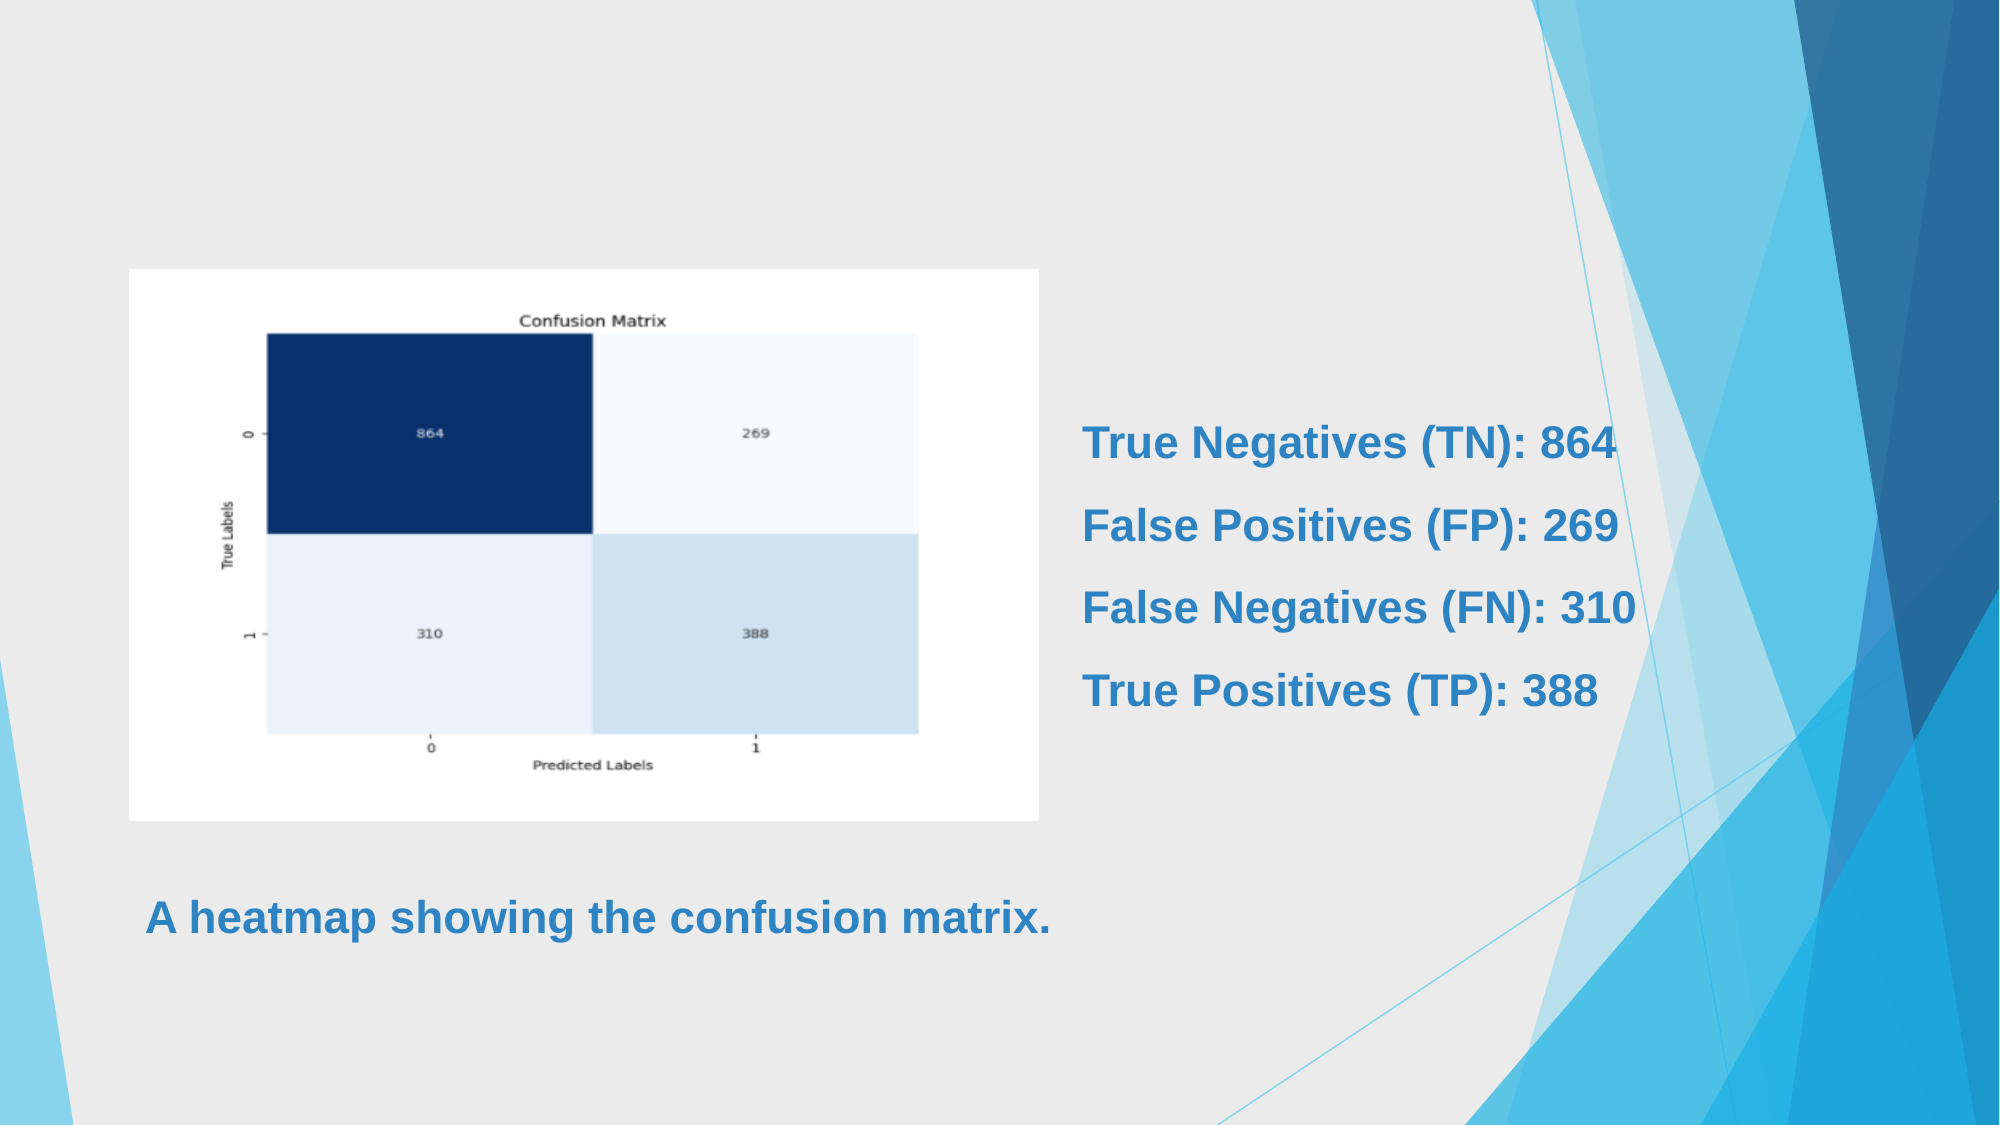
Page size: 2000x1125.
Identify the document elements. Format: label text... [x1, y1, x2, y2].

text_box True Negatives (TN): 864 False Positives (FP): 269 False Negatives (FN): 310 True Positives (TP): 388 [1067, 370, 1685, 731]
picture [129, 269, 1039, 822]
text_box A heatmap showing the confusion matrix. [129, 872, 1187, 958]
